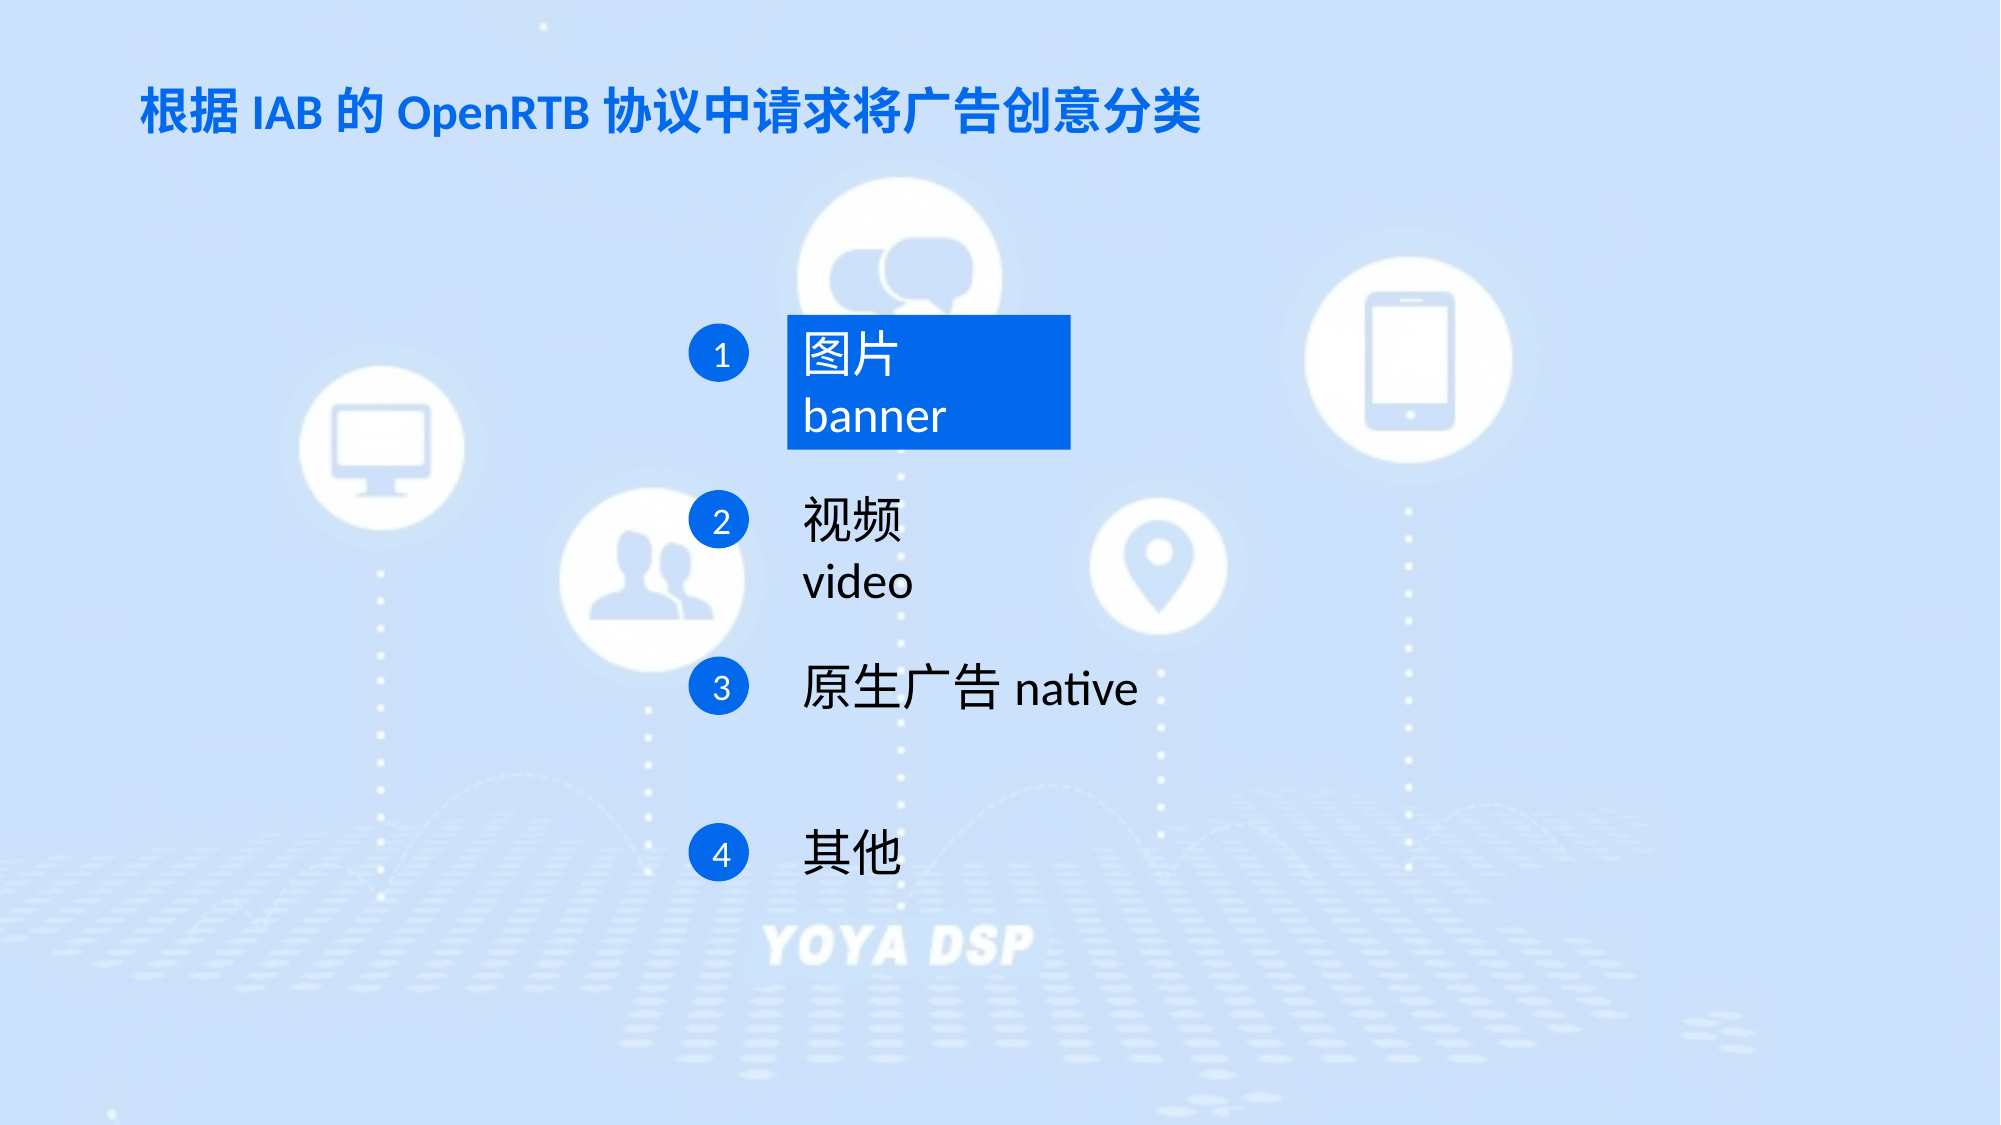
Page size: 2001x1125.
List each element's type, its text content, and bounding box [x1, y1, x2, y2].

text_box 根据IAB的OpenRTB协议中请求将广告创意分类 [124, 72, 1323, 148]
text_box 3 [687, 655, 750, 716]
text_box 图片banner [787, 314, 1071, 450]
text_box 原生广告native [787, 647, 1159, 723]
text_box 4 [687, 822, 750, 883]
text_box 1 [687, 322, 750, 383]
text_box 其他 [787, 814, 923, 890]
text_box 2 [687, 489, 750, 550]
text_box 视频video [787, 481, 1036, 617]
